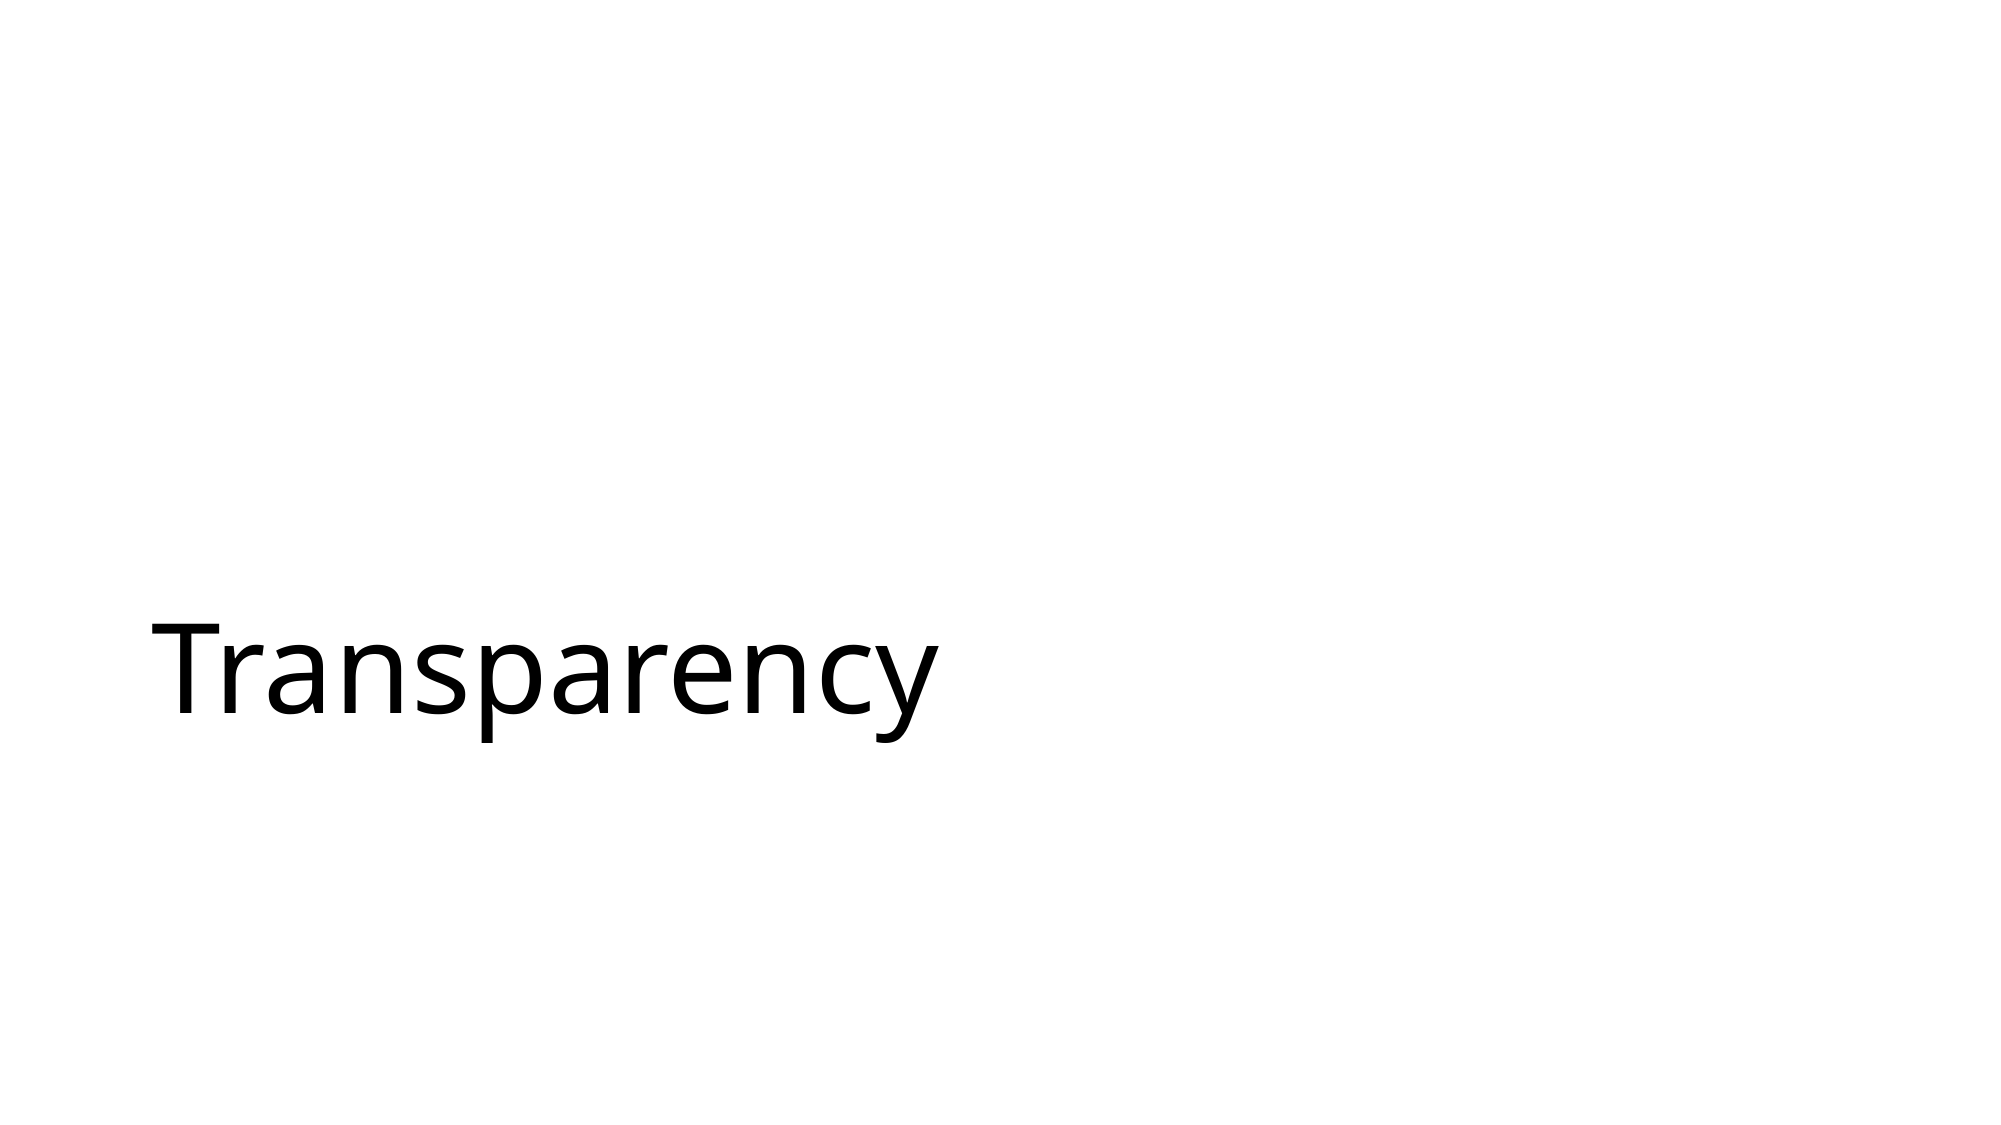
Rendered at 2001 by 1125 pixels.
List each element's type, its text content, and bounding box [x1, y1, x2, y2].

title Transparency [136, 280, 1862, 749]
